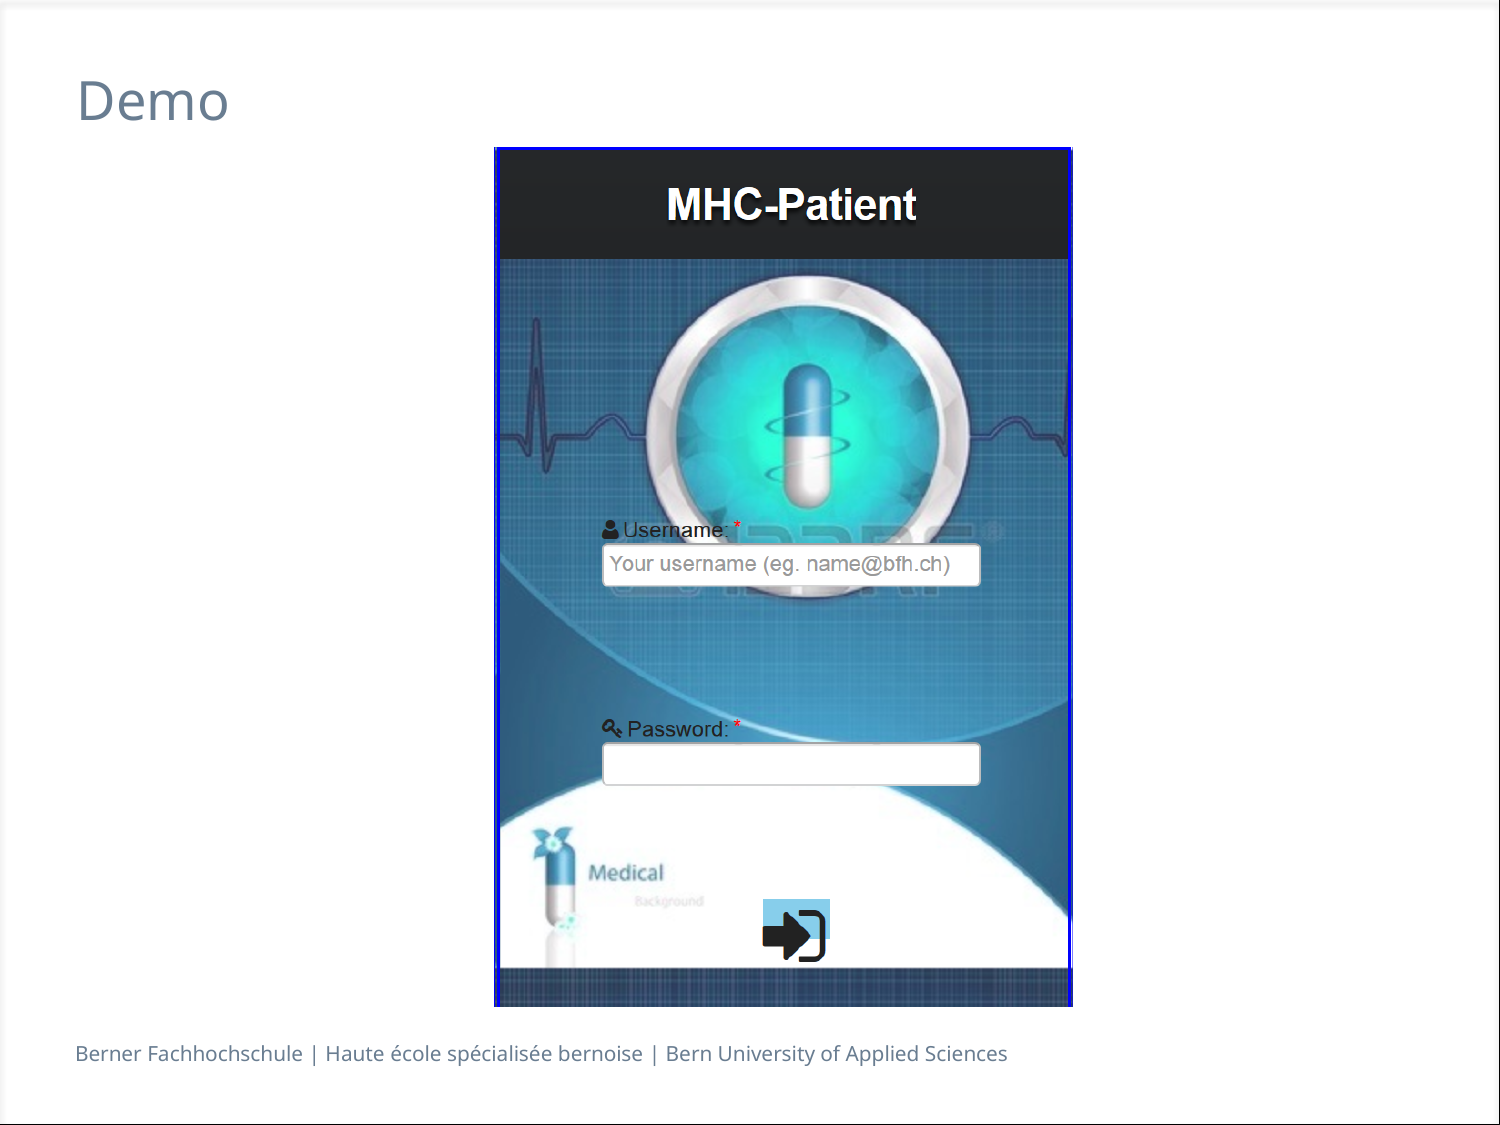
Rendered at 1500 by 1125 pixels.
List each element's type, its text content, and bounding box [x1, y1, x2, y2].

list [494, 147, 1073, 1007]
title Demo [76, 59, 1406, 148]
